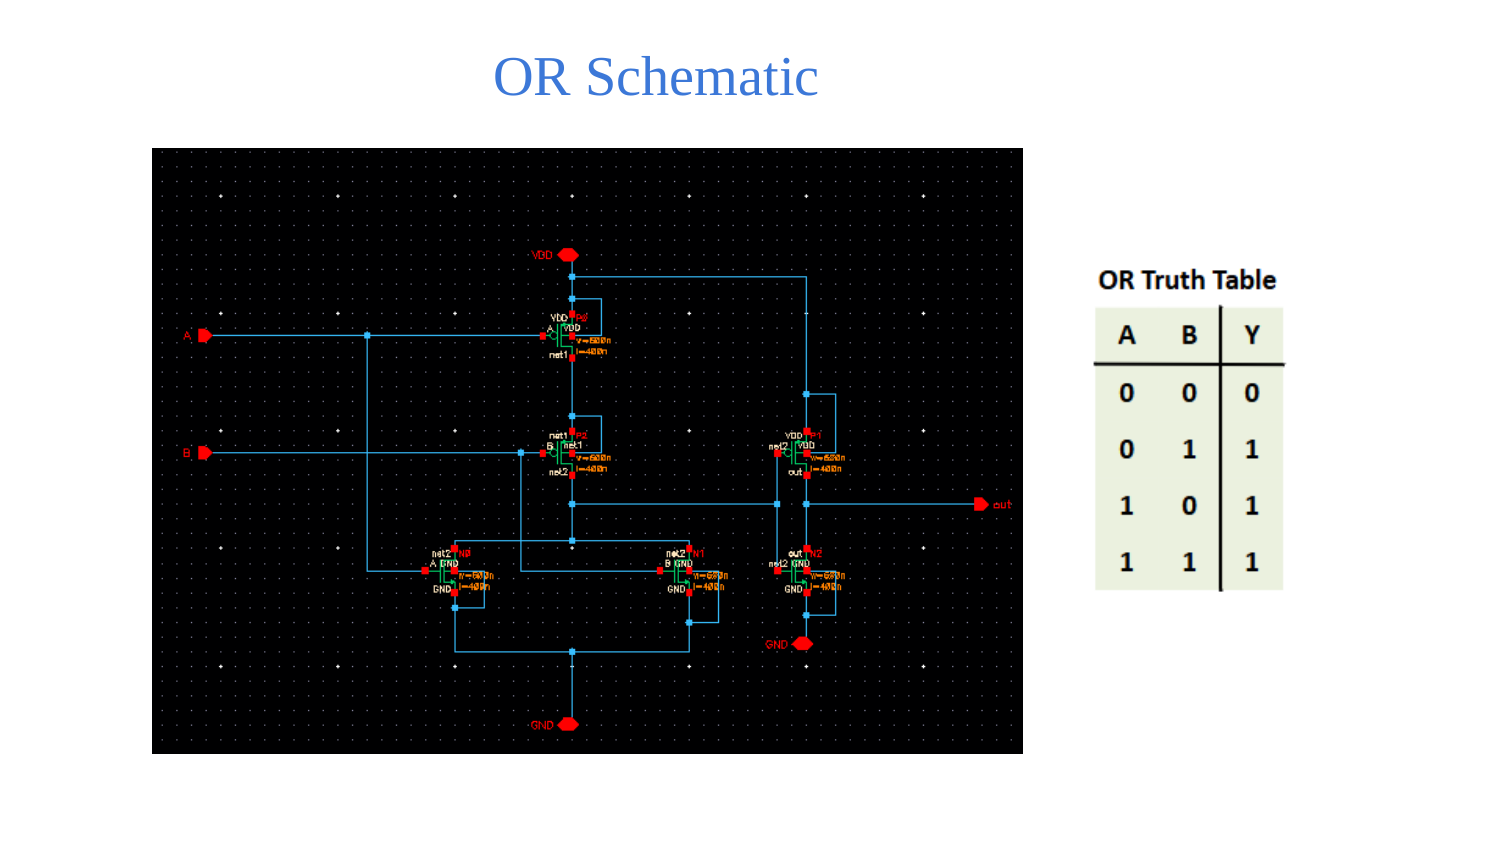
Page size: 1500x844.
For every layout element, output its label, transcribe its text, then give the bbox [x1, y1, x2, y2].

title OR Schematic [478, 24, 867, 126]
picture [1082, 255, 1299, 607]
picture [151, 148, 1023, 754]
